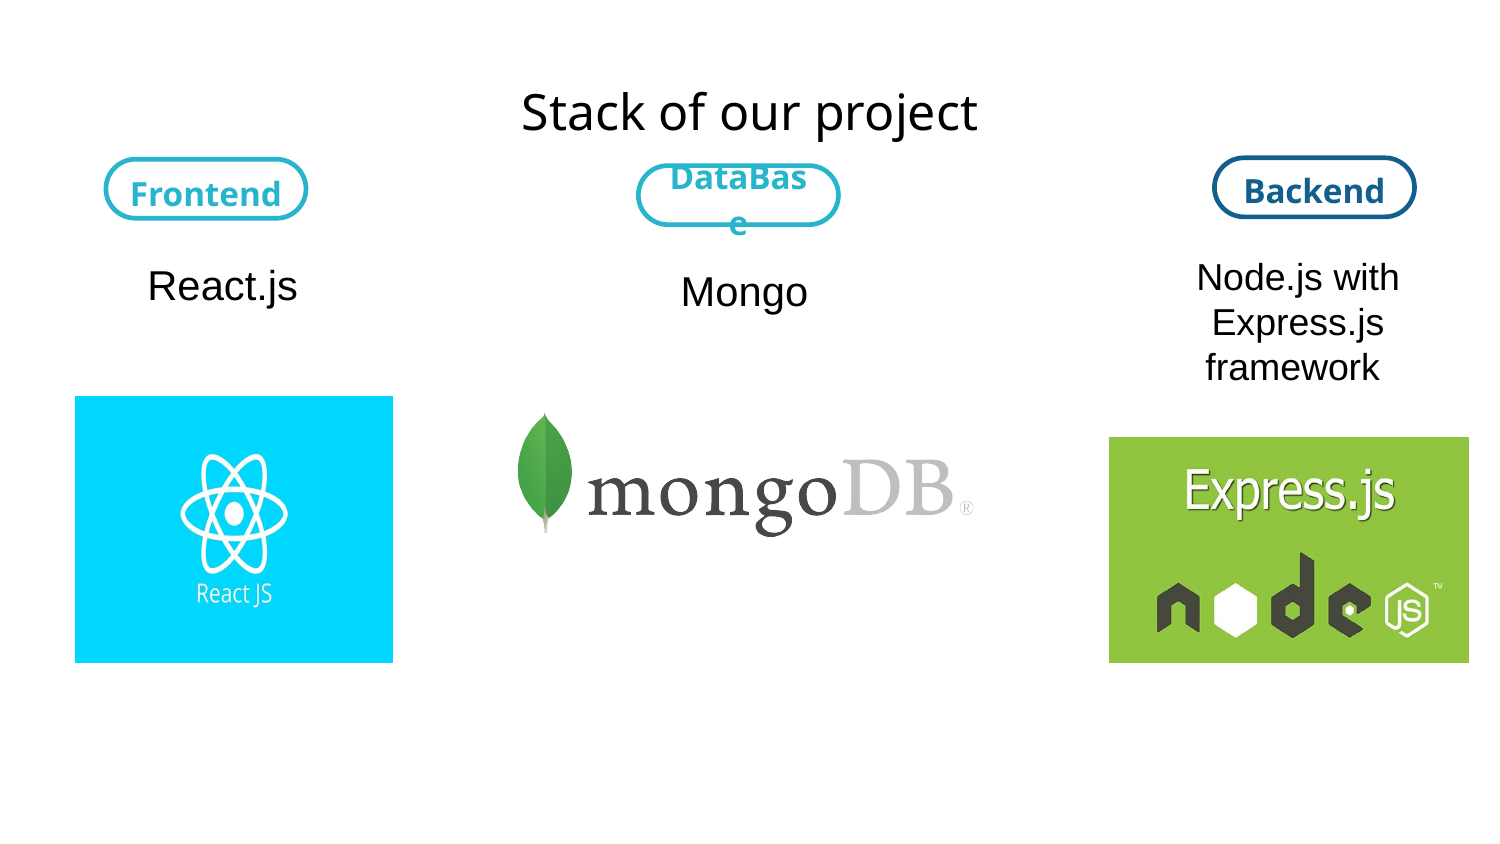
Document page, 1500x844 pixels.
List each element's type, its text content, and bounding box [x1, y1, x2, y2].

text_box React.js [94, 219, 349, 347]
text_box [292, 163, 307, 214]
text_box [824, 169, 839, 221]
text_box [638, 170, 652, 220]
picture [74, 396, 393, 664]
picture [486, 396, 1005, 553]
text_box Backend [1228, 157, 1400, 217]
text_box Node.js with Express.js framework [1170, 218, 1426, 422]
title Stack of our project [75, 65, 1425, 160]
text_box [1214, 162, 1228, 213]
text_box Mongo [616, 226, 871, 354]
text_box [105, 163, 120, 214]
text_box Frontend [120, 160, 292, 220]
text_box [1400, 161, 1415, 213]
text_box DataBase [652, 166, 824, 226]
picture [1109, 437, 1469, 664]
